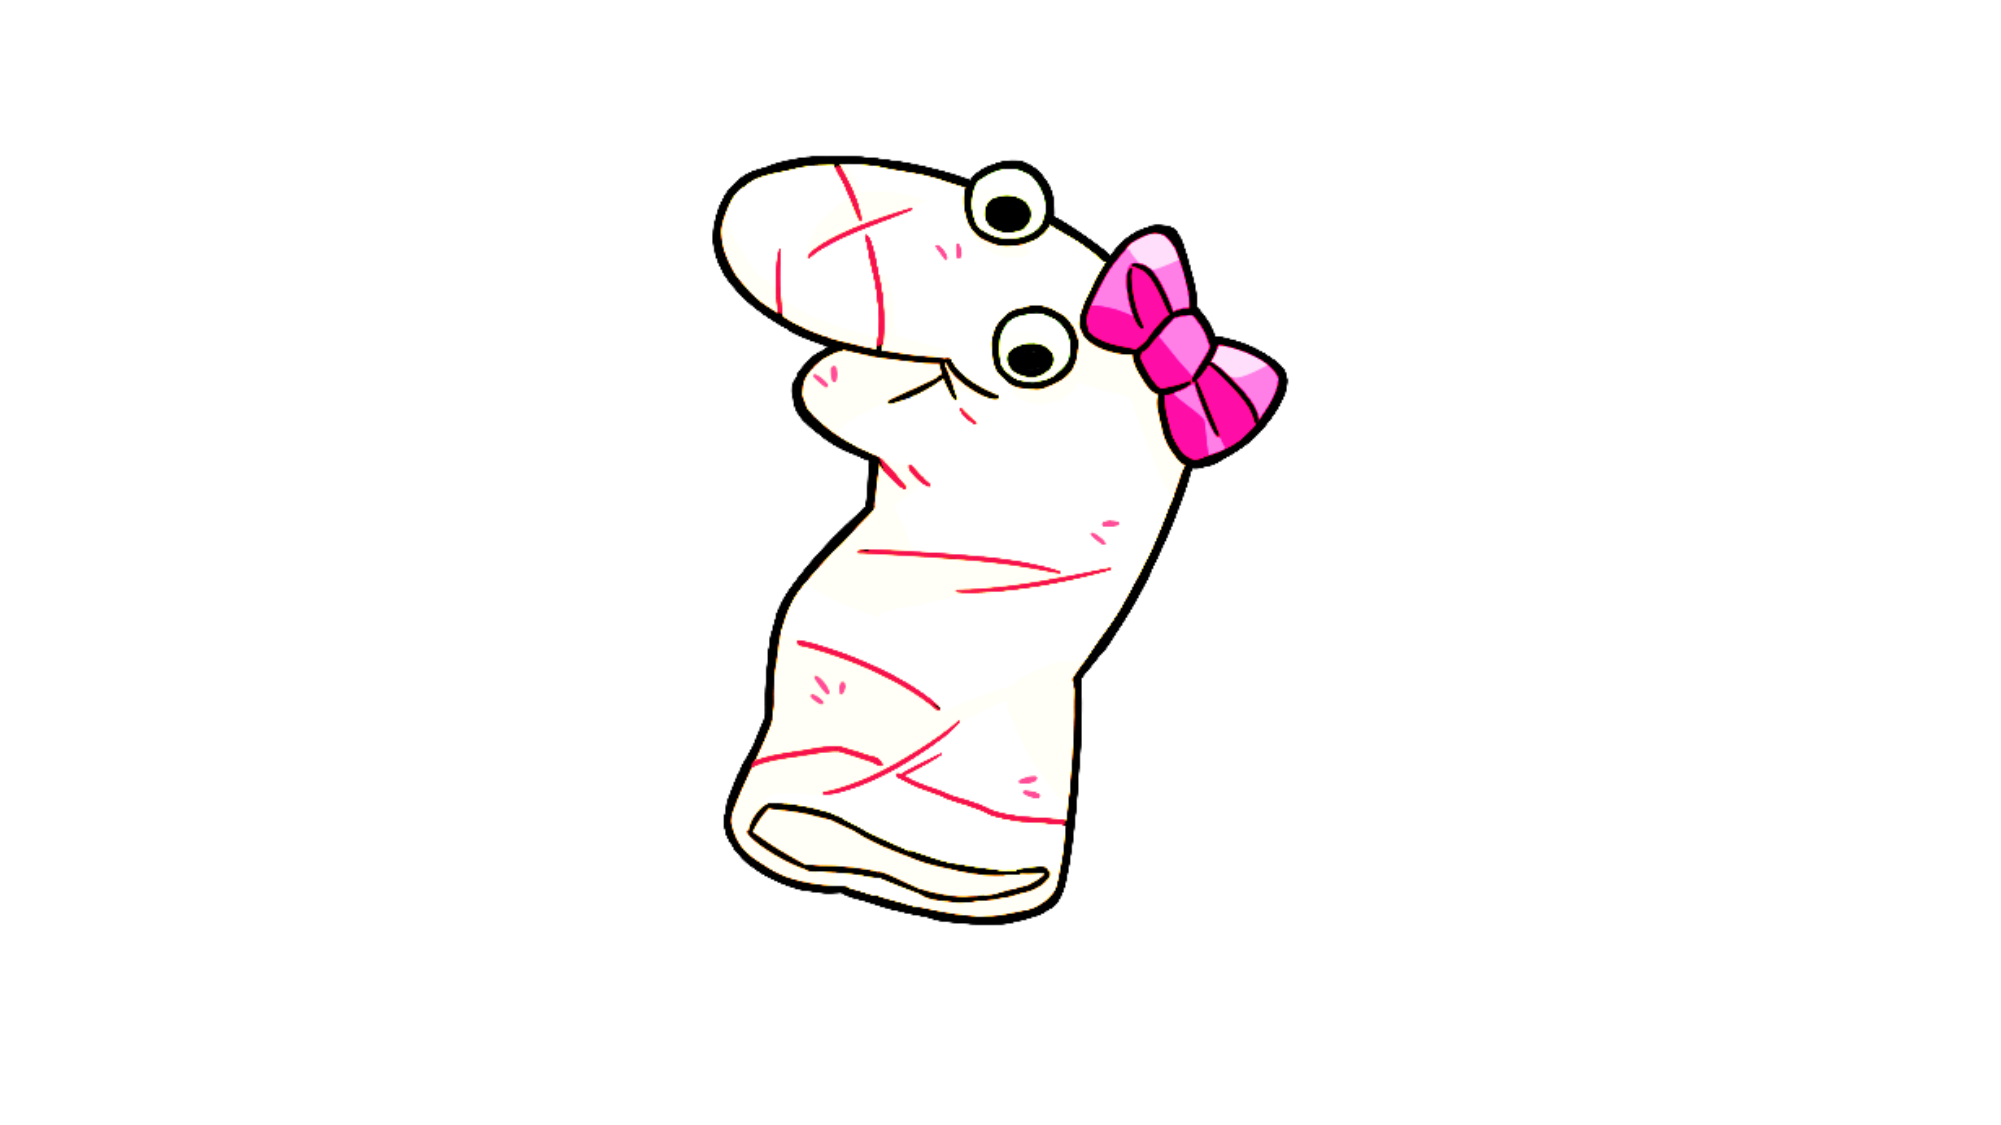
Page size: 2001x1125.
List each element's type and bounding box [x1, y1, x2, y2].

picture [710, 147, 1290, 933]
